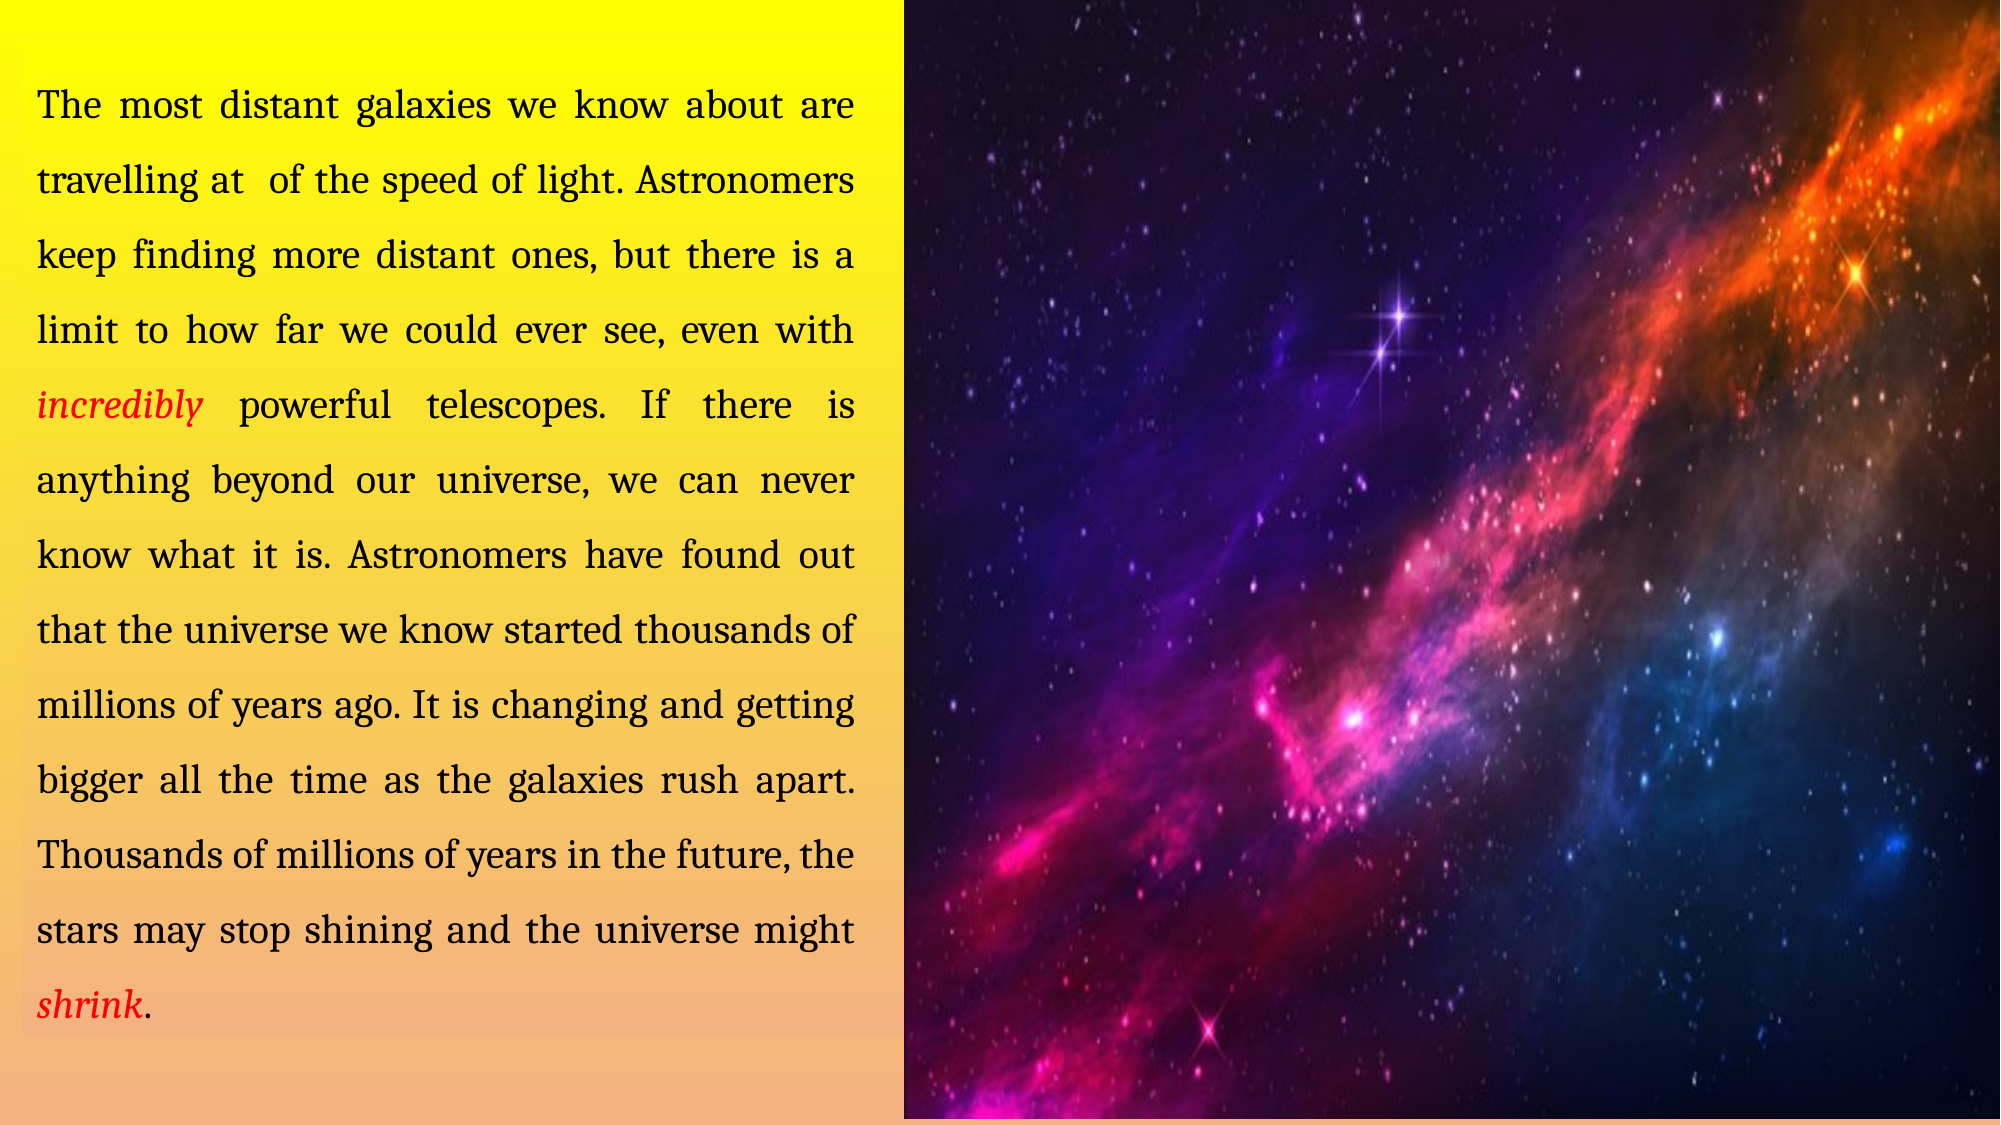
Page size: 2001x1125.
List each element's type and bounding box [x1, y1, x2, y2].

picture [904, 0, 2000, 1119]
text_box [813, 315, 834, 319]
text_box [100, 315, 188, 324]
